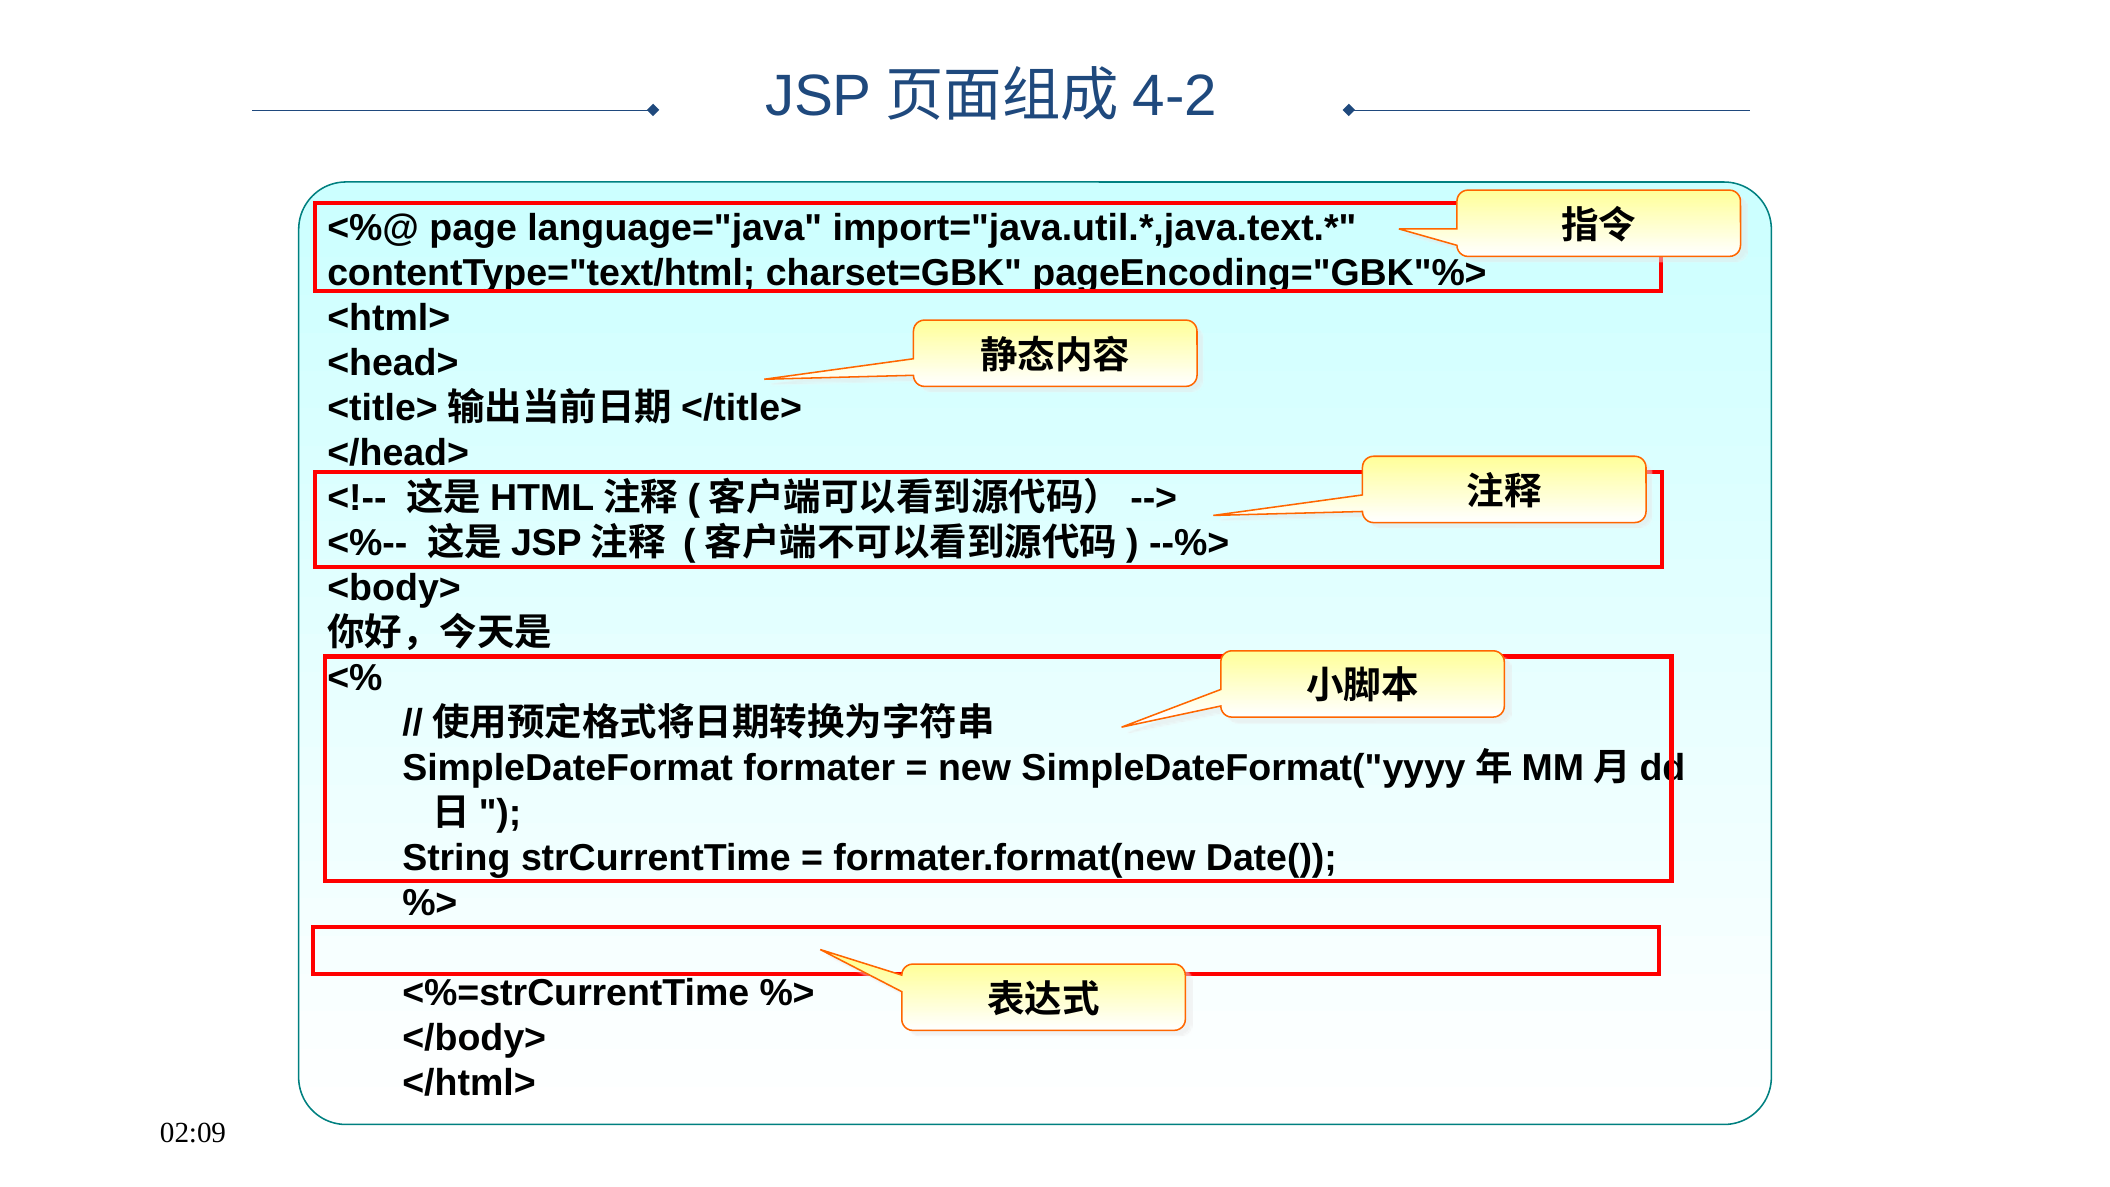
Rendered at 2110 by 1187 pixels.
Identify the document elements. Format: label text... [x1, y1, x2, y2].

text_box 静态内容 [764, 320, 1198, 387]
text_box [324, 656, 1672, 881]
text_box 表达式 [820, 949, 1186, 1031]
text_box [314, 203, 1662, 292]
text_box JSP页面组成4-2 [523, 61, 1443, 132]
text_box 指令 [1398, 190, 1741, 257]
text_box [315, 472, 1662, 567]
text_box <%@ page language="java" import="java.util.*,java.text.*" contentType="text/html; charset=GBK" pageEncoding="GBK"%> <html> <head> <title>输出当前日期</title> </head> <!-- 这是HTML注释(客户端可以看到源代码）--> <%-- 这是JSP注释 (客户端不可以看到源代码) --%> <body> 你好，今天是 <% //使用预定格式将日期转换为字符串 SimpleDateFormat formater = new SimpleDateFormat("yyyy年MM月dd日"); String strCurrentTime = formater.format(new Date()); %> <%=strCurrentTime %> </body> </html> [298, 181, 1772, 1125]
slide_number [145, 1099, 620, 1163]
text_box 注释 [1213, 456, 1647, 523]
text_box 小脚本 [1121, 650, 1505, 728]
text_box [312, 927, 1659, 975]
